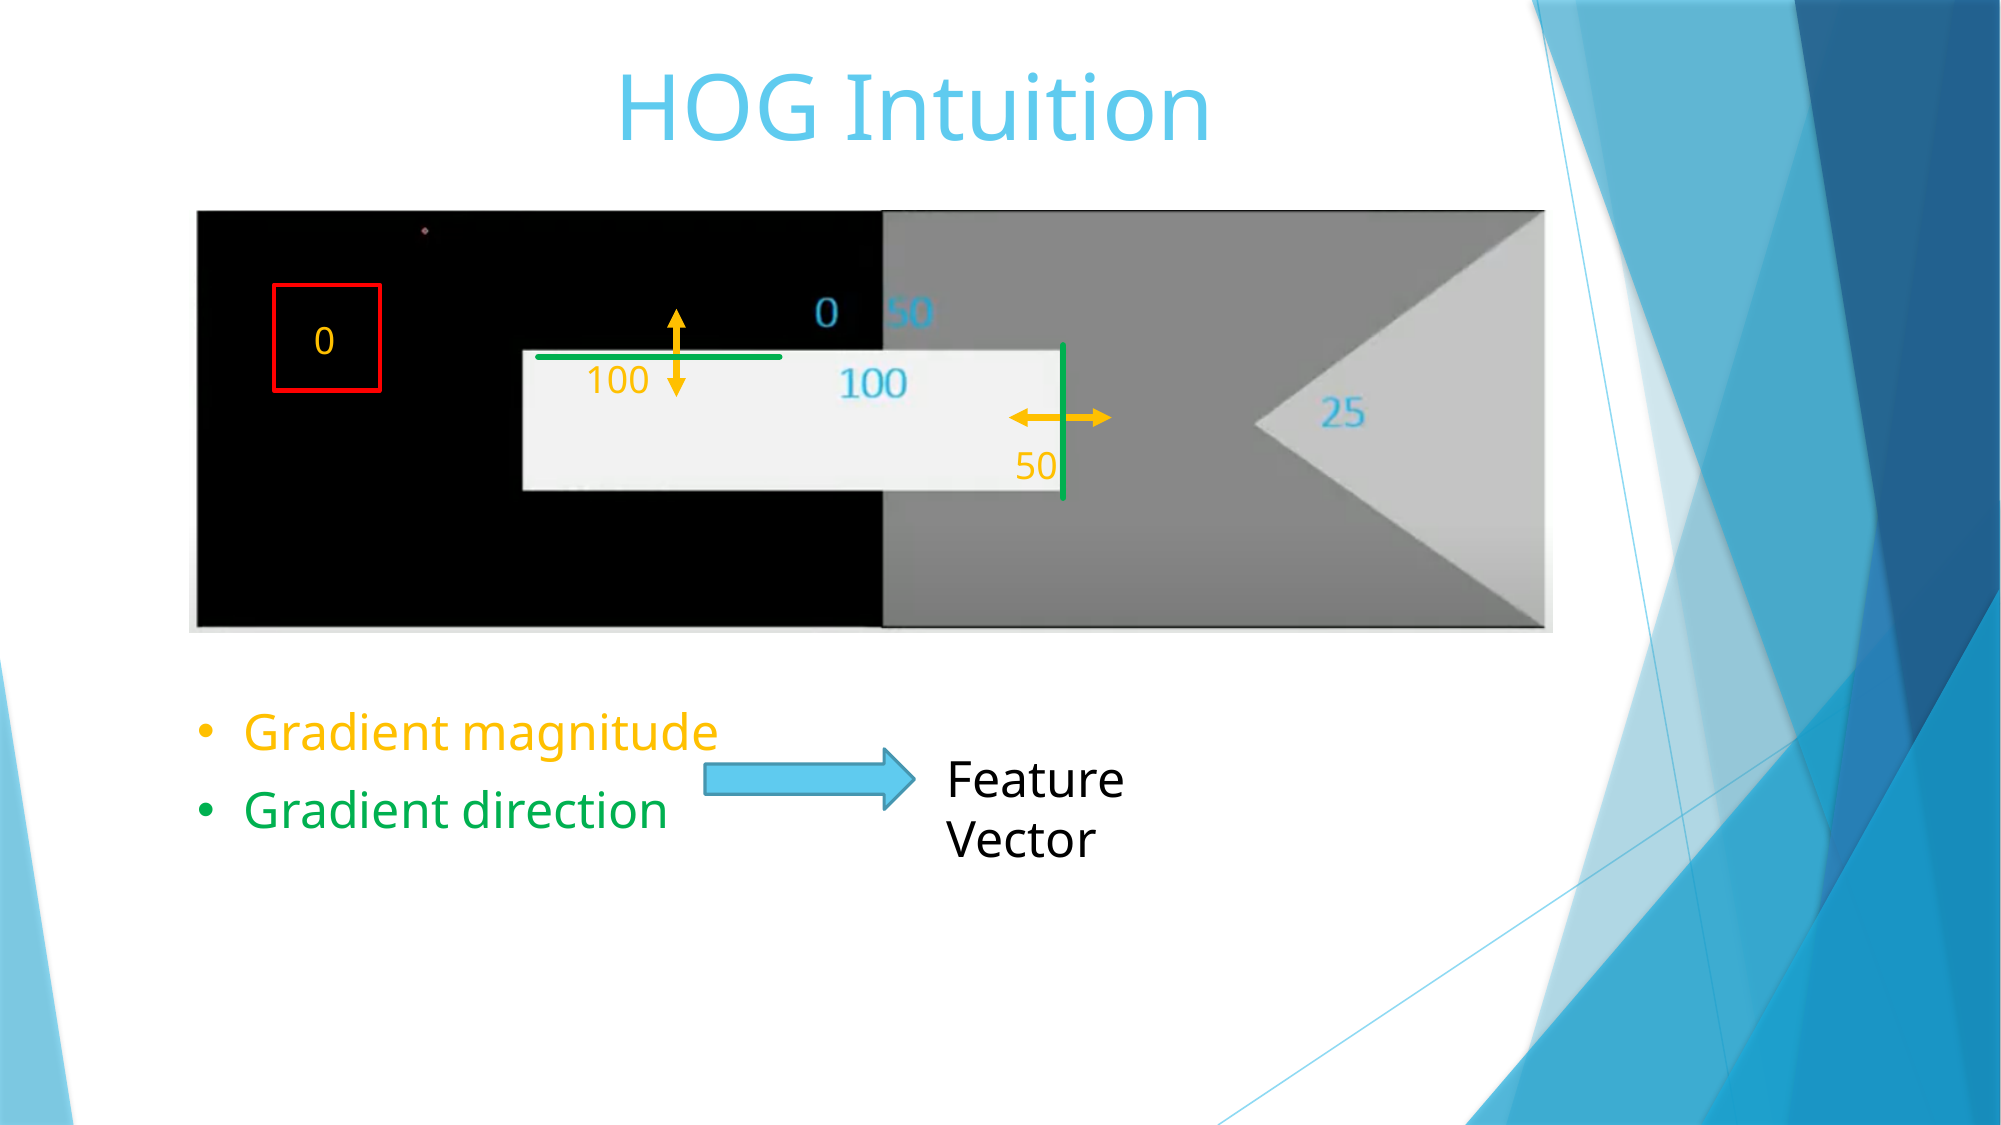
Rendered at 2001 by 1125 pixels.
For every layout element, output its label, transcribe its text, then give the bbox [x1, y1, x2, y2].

title HOG Intuition [264, 41, 1565, 258]
text_box Gradient magnitude [182, 693, 747, 768]
text_box [703, 747, 916, 811]
text_box Feature Vector [931, 739, 1303, 875]
text_box Gradient direction [182, 771, 747, 847]
picture [188, 210, 1553, 633]
